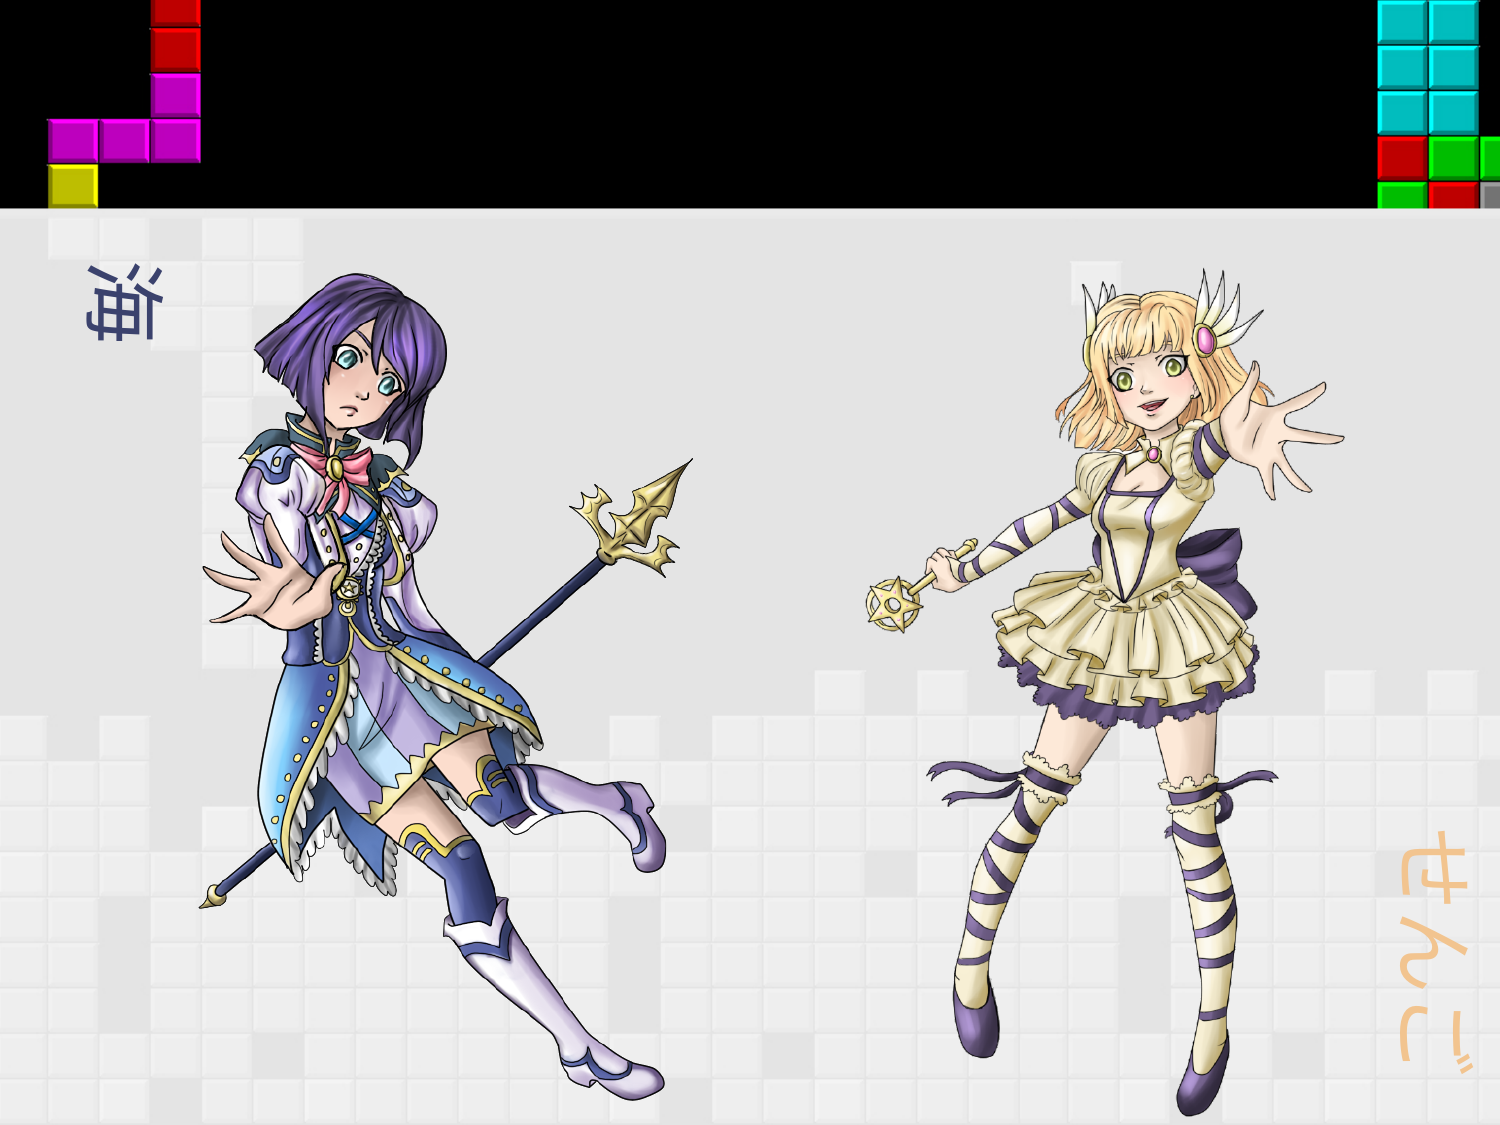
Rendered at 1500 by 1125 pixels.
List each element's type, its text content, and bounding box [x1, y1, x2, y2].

text_box せんご [1385, 812, 1494, 1081]
text_box 海 [53, 245, 185, 345]
picture [0, 0, 1500, 1125]
